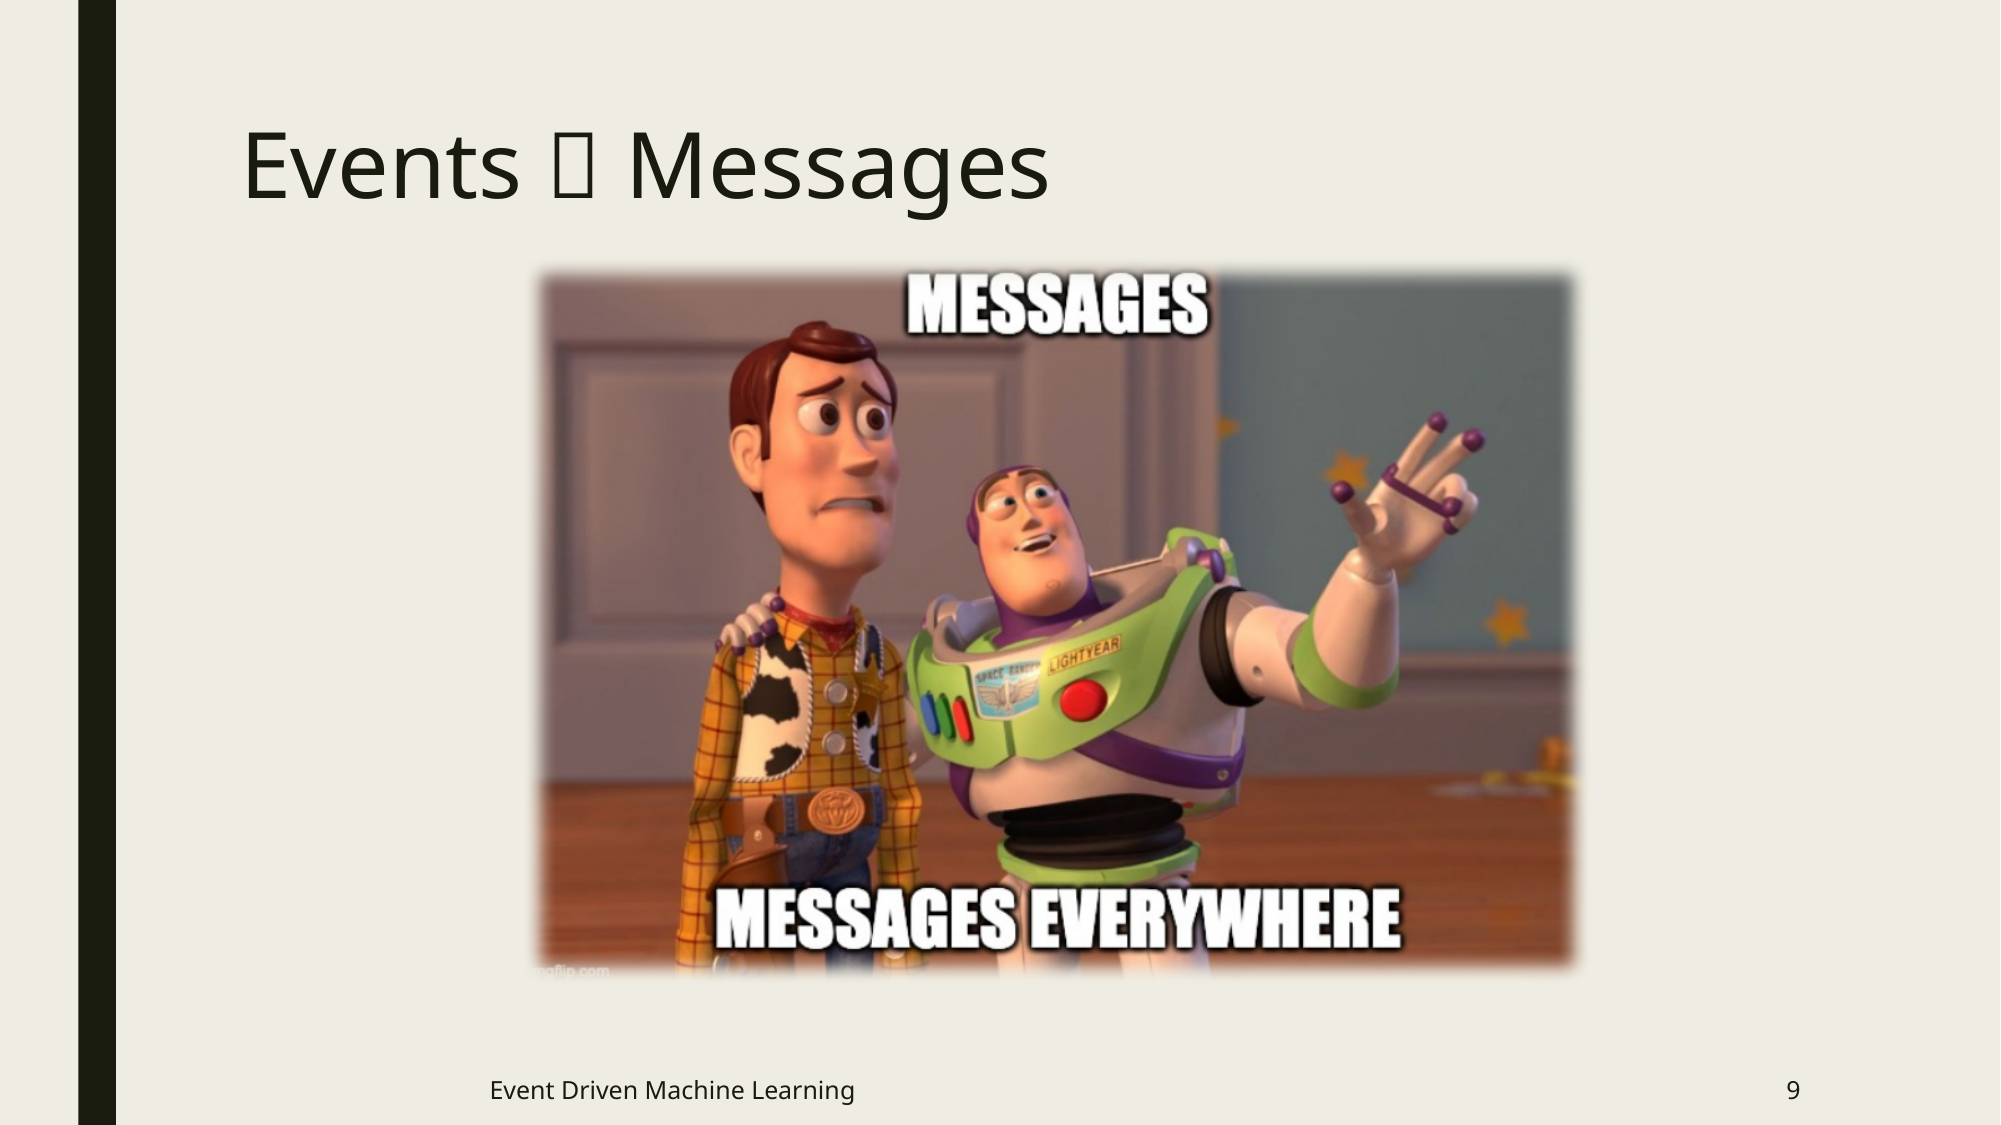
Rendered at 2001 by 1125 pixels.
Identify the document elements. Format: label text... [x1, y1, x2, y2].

footer Event Driven Machine Learning [474, 1058, 1505, 1125]
picture [523, 257, 1591, 984]
title Events  Messages [225, 112, 1800, 357]
slide_number 8 [1553, 1058, 1816, 1125]
